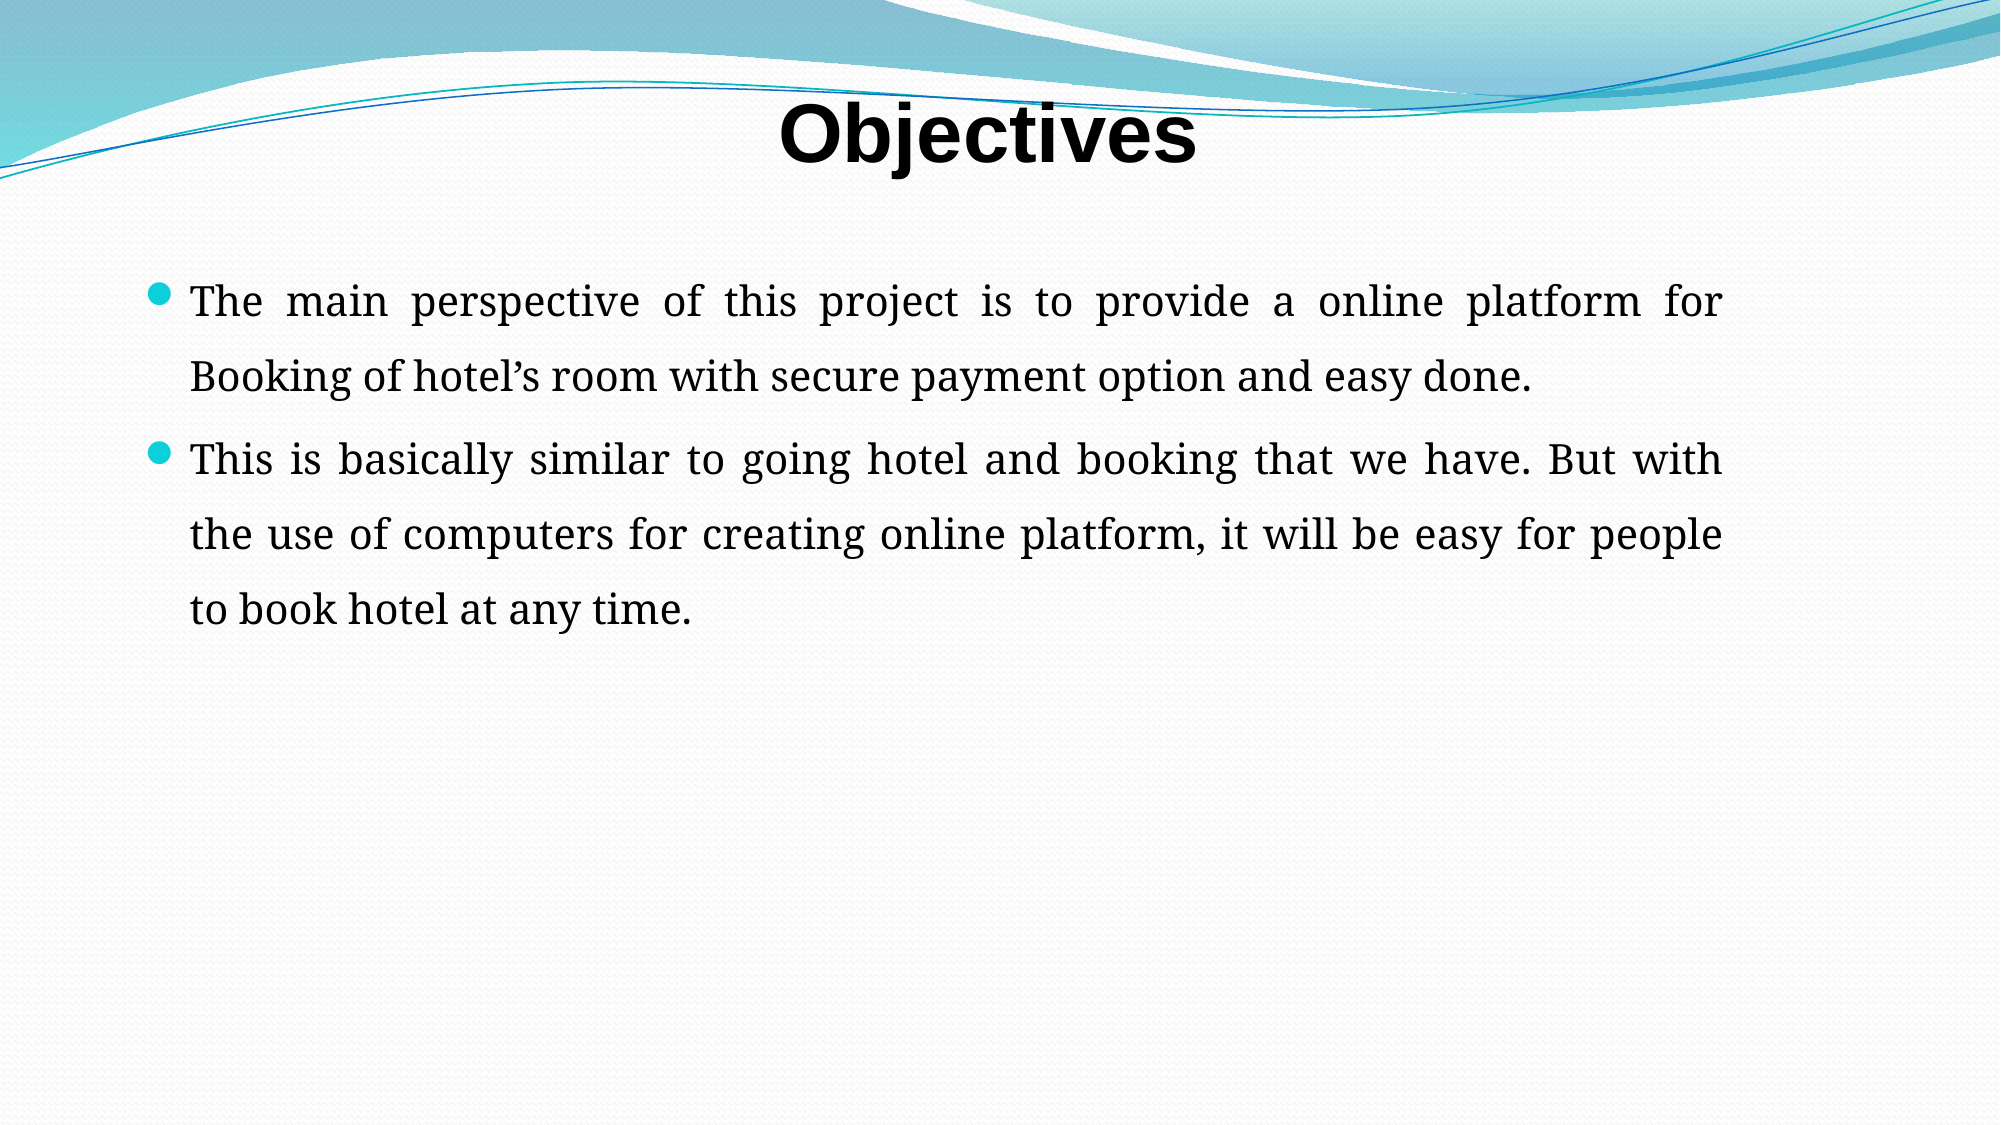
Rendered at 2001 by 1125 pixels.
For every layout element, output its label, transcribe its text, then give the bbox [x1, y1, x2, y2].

title Objectives [88, 33, 1889, 180]
list The main perspective of this project is to provide a online platform for Booking of hotel’s room with secure payment option and easy done. This is basically similar to going hotel and booking that we have. But with the use of computers for creating online platform, it will be easy for people to book hotel at any time. [129, 242, 1739, 1091]
